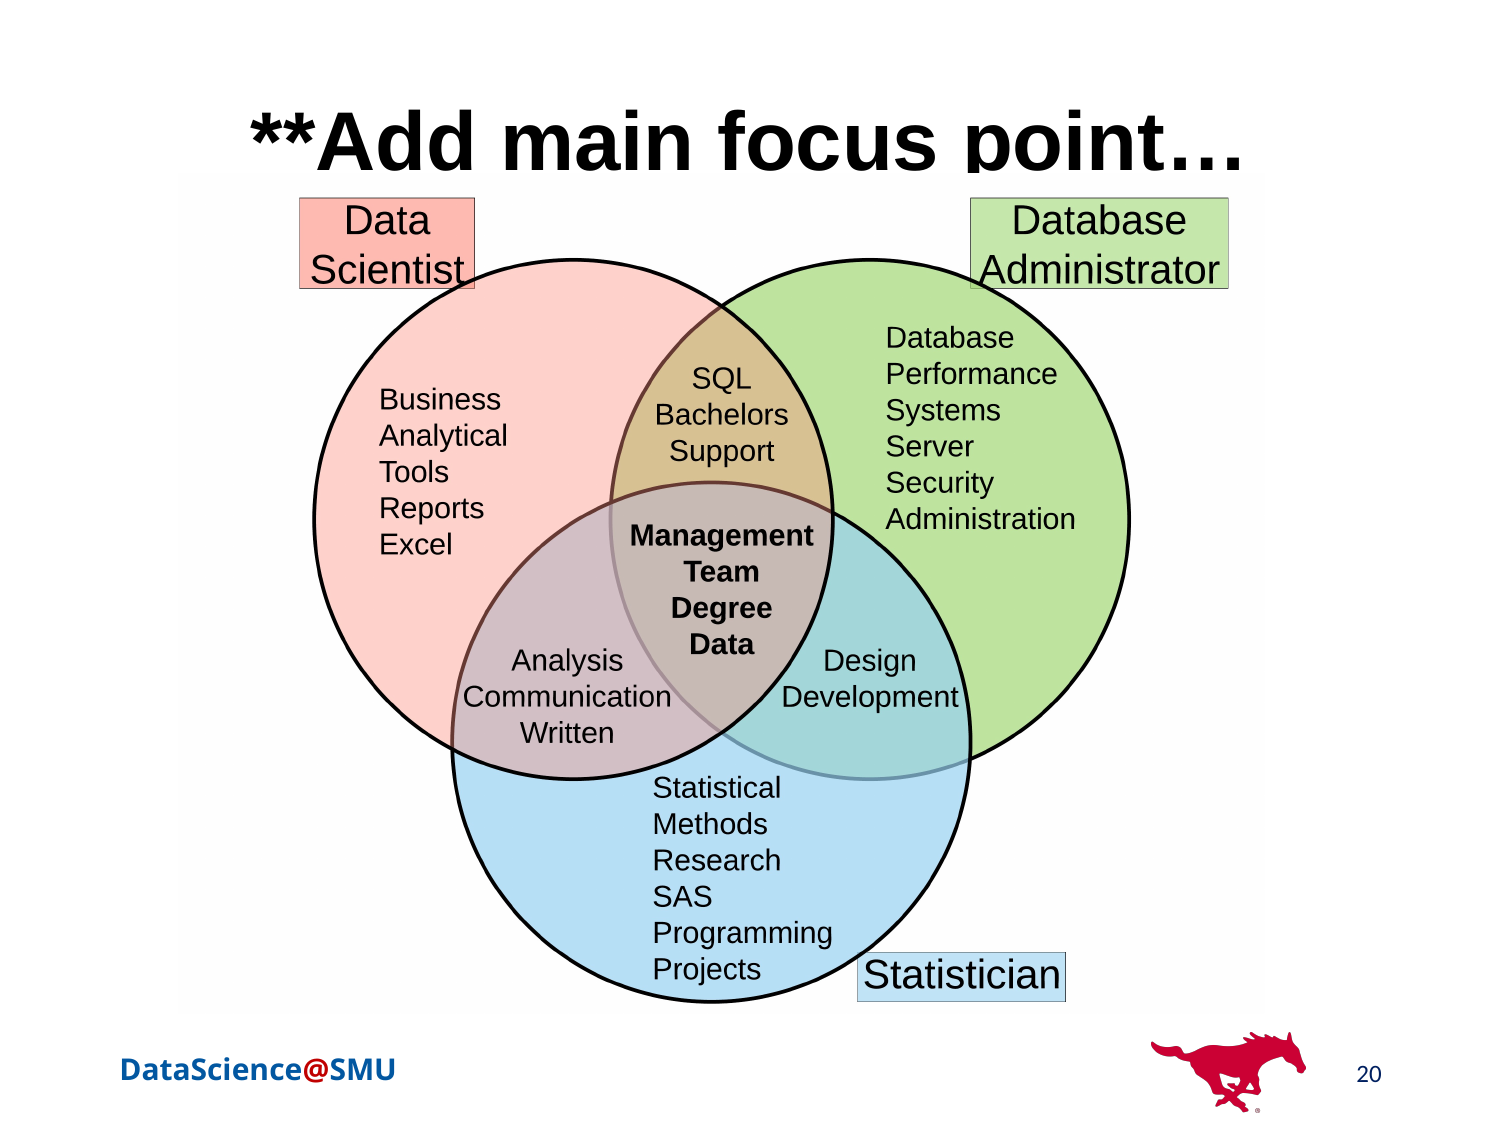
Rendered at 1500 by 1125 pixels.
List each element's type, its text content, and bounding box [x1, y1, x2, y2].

title **Add main focus point… [103, 59, 1397, 227]
picture [1151, 1103, 1306, 1113]
picture [1151, 1032, 1306, 1042]
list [177, 173, 1265, 1014]
slide_number 20 [1059, 1042, 1397, 1103]
